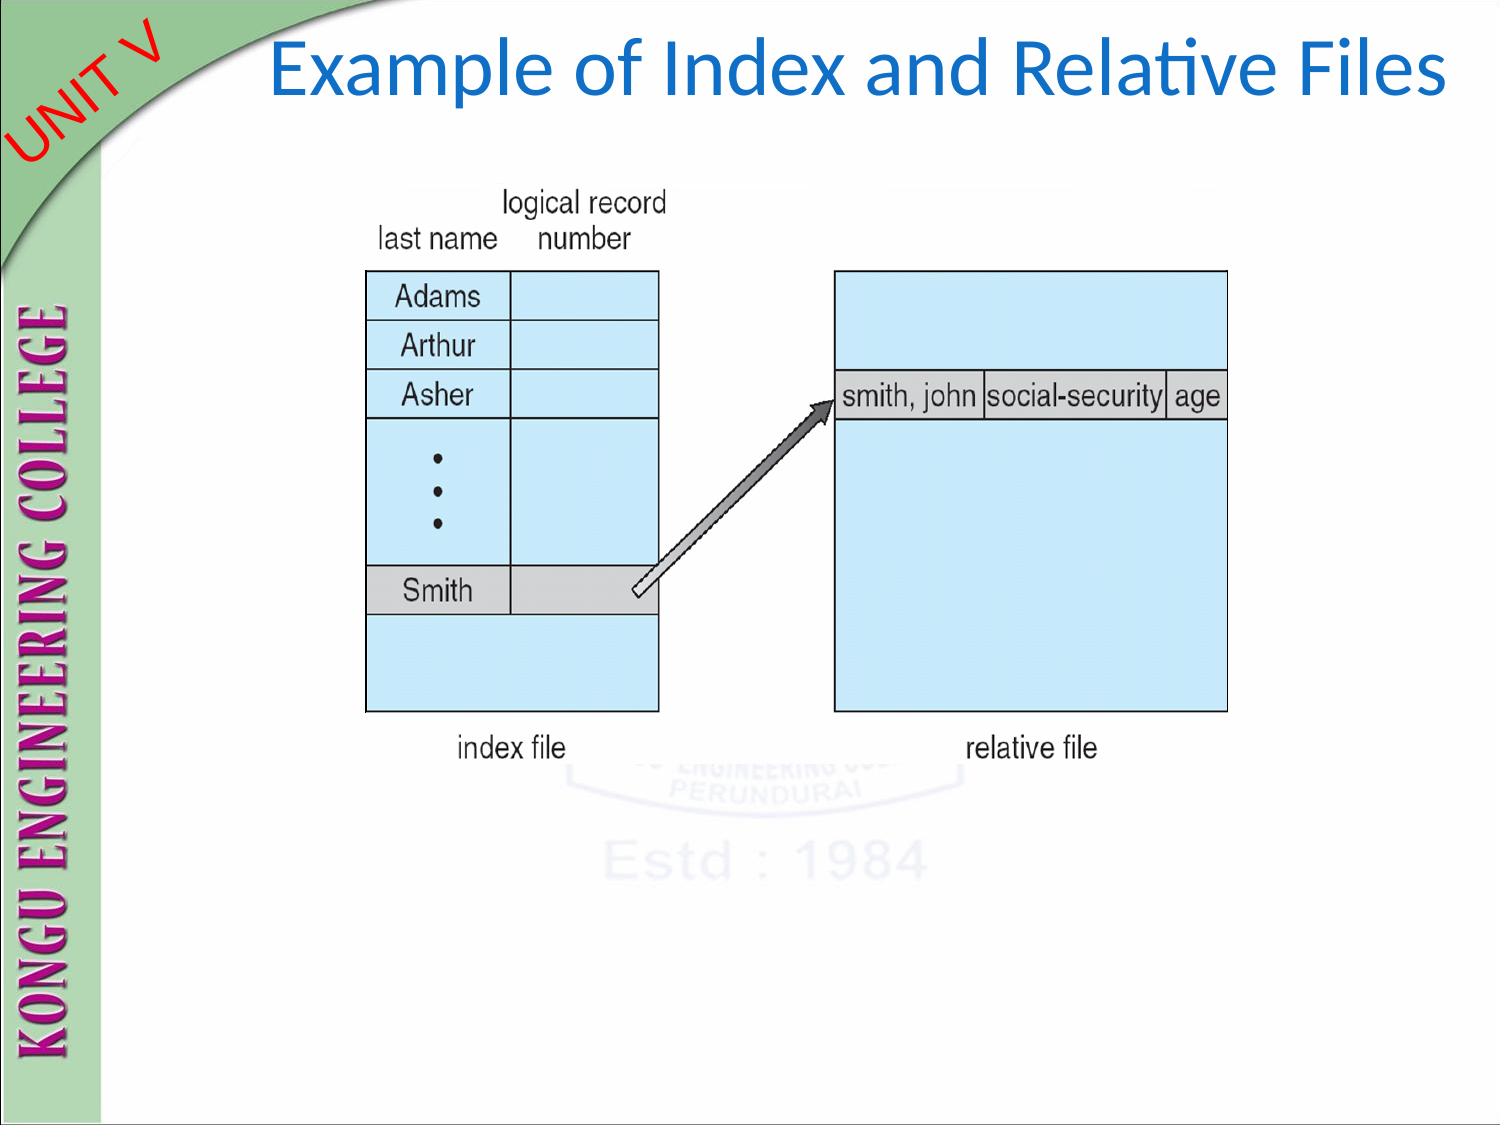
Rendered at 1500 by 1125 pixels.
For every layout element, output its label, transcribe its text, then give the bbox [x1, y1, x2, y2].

picture [0, 0, 1500, 1125]
title Example of Index and Relative Files [183, 17, 1500, 112]
